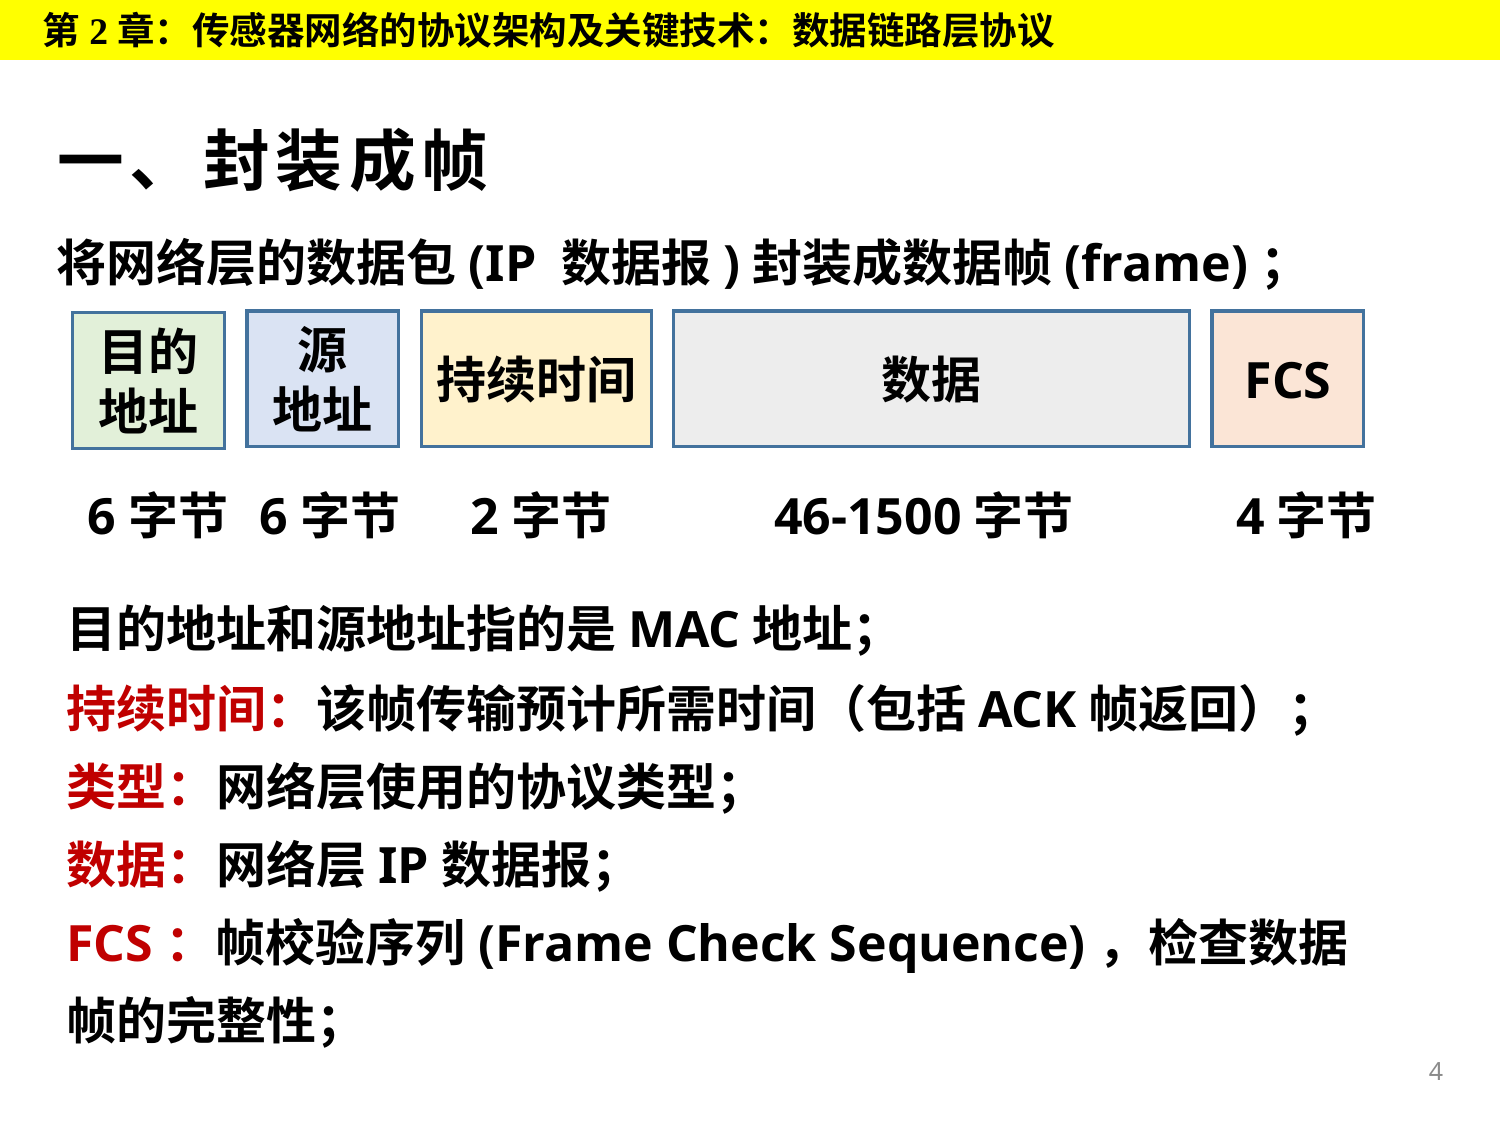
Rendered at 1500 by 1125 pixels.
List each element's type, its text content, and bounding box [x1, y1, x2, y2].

text_box 46-1500字节 [759, 459, 1104, 552]
text_box 数据 [673, 310, 1190, 448]
title 一、封装成帧 [41, 111, 1458, 216]
text_box 目的地址 [72, 312, 226, 449]
text_box 6字节 [259, 459, 431, 552]
text_box 6字节 [72, 459, 259, 552]
text_box 第2章：传感器网络的协议架构及关键技术：数据链路层协议 [28, 0, 1070, 60]
text_box 源 地址 [246, 310, 400, 448]
text_box 持续时间 [420, 310, 652, 448]
text_box 2字节 [455, 459, 642, 552]
slide_number 4 [1120, 1042, 1458, 1103]
text_box 目的地址和源地址指的是MAC地址； [51, 571, 938, 652]
text_box 4字节 [1221, 459, 1403, 552]
text_box 将网络层的数据包(IP 数据报)封装成数据帧(frame)； [41, 216, 1418, 299]
text_box 持续时间：该帧传输预计所需时间（包括ACK帧返回）； 类型：网络层使用的协议类型； 数据：网络层IP数据报； FCS：帧校验序列(Frame Check Sequence)，检查数据帧的完整性； [51, 652, 1364, 1057]
text_box FCS [1211, 310, 1365, 448]
